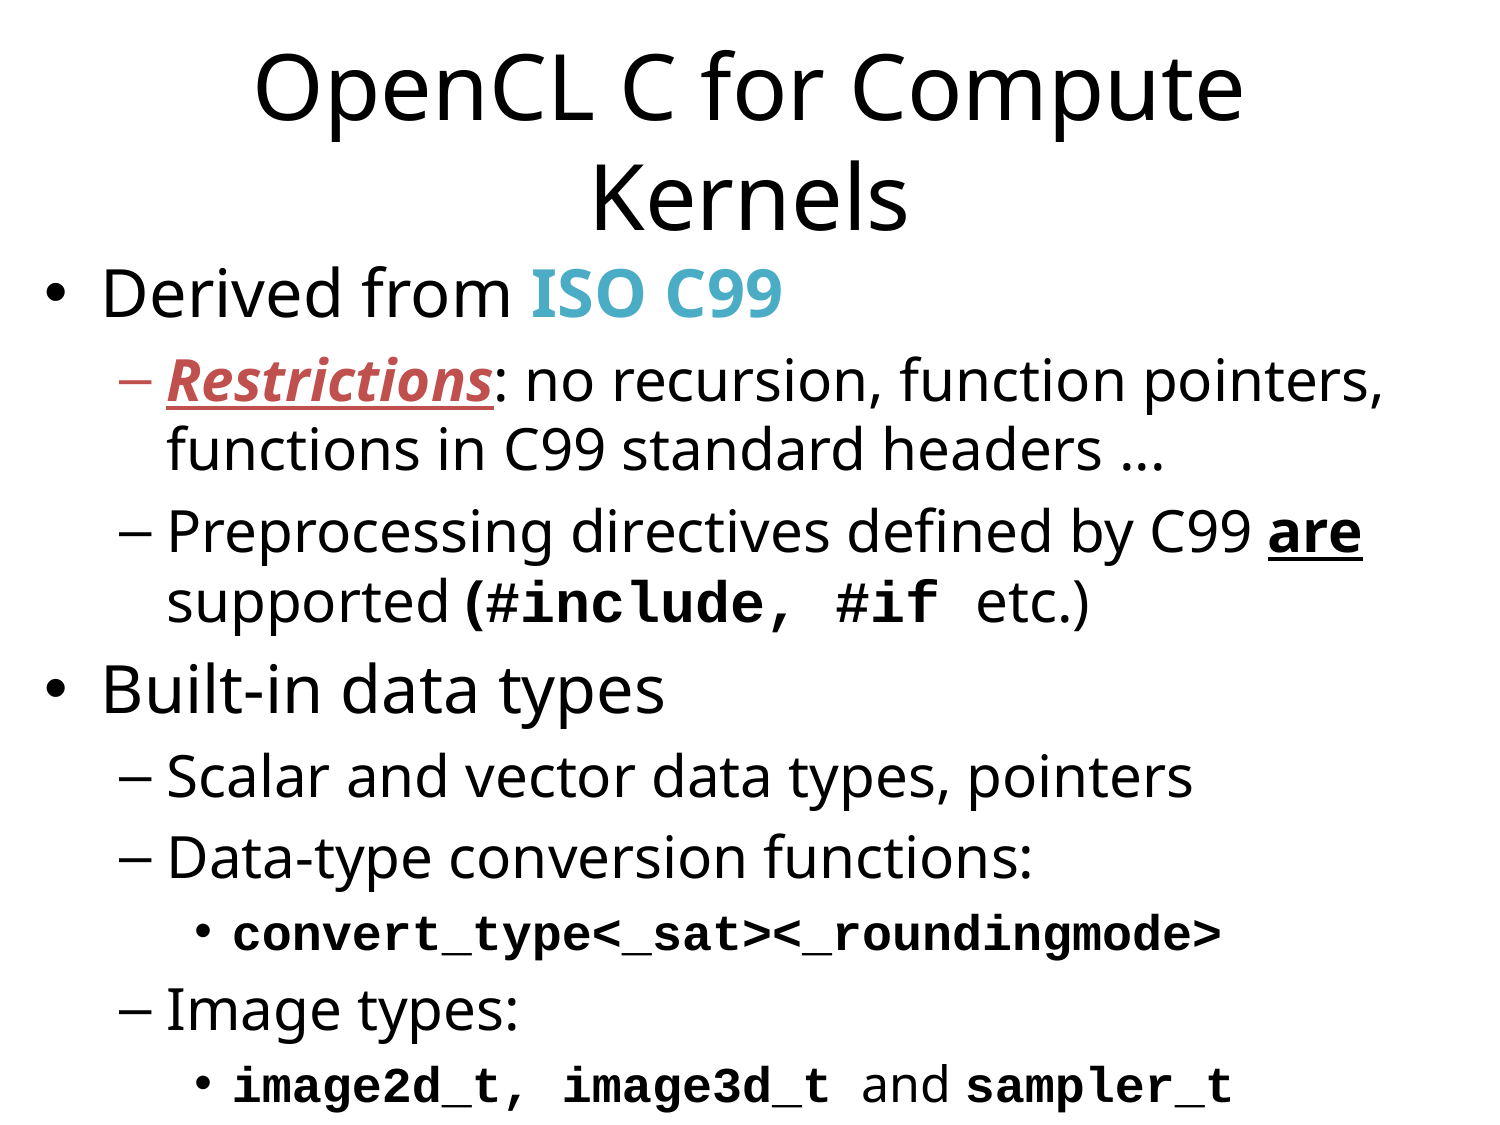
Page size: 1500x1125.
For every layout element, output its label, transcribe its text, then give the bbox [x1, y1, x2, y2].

list Derived from ISO C99 Restrictions: no recursion, function pointers, functions in C99 standard headers ... Preprocessing directives defined by C99 are supported (#include, #if etc.) Built-in data types Scalar and vector data types, pointers Data-type conversion functions: convert_type<_sat><_roundingmode> Image types: image2d_t, image3d_t and sampler_t [29, 243, 1483, 1125]
title OpenCL C for Compute Kernels [75, 45, 1425, 233]
